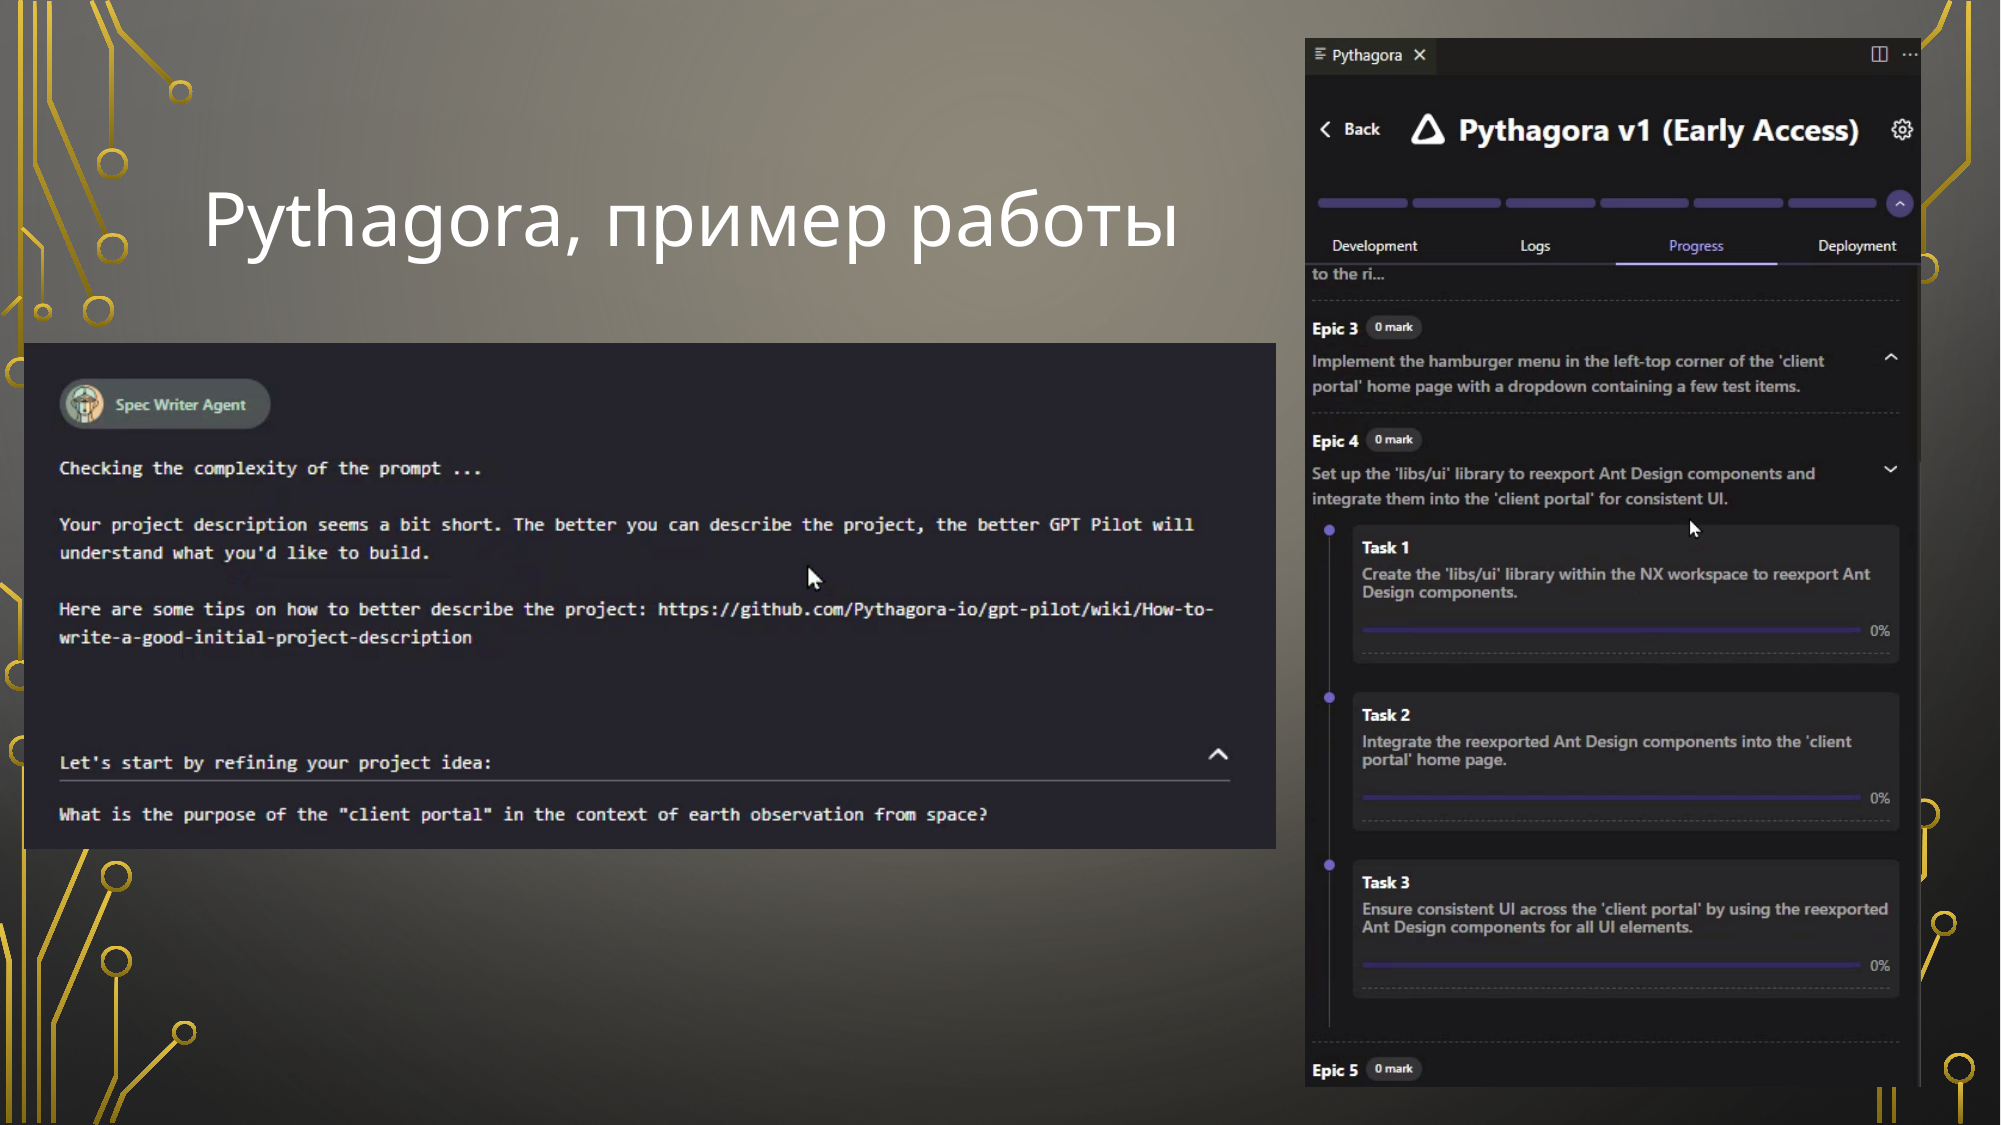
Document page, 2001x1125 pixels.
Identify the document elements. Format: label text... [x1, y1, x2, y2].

title Pythagora, пример работы [187, 101, 1304, 344]
picture [1304, 37, 1921, 1087]
picture [23, 343, 1277, 849]
